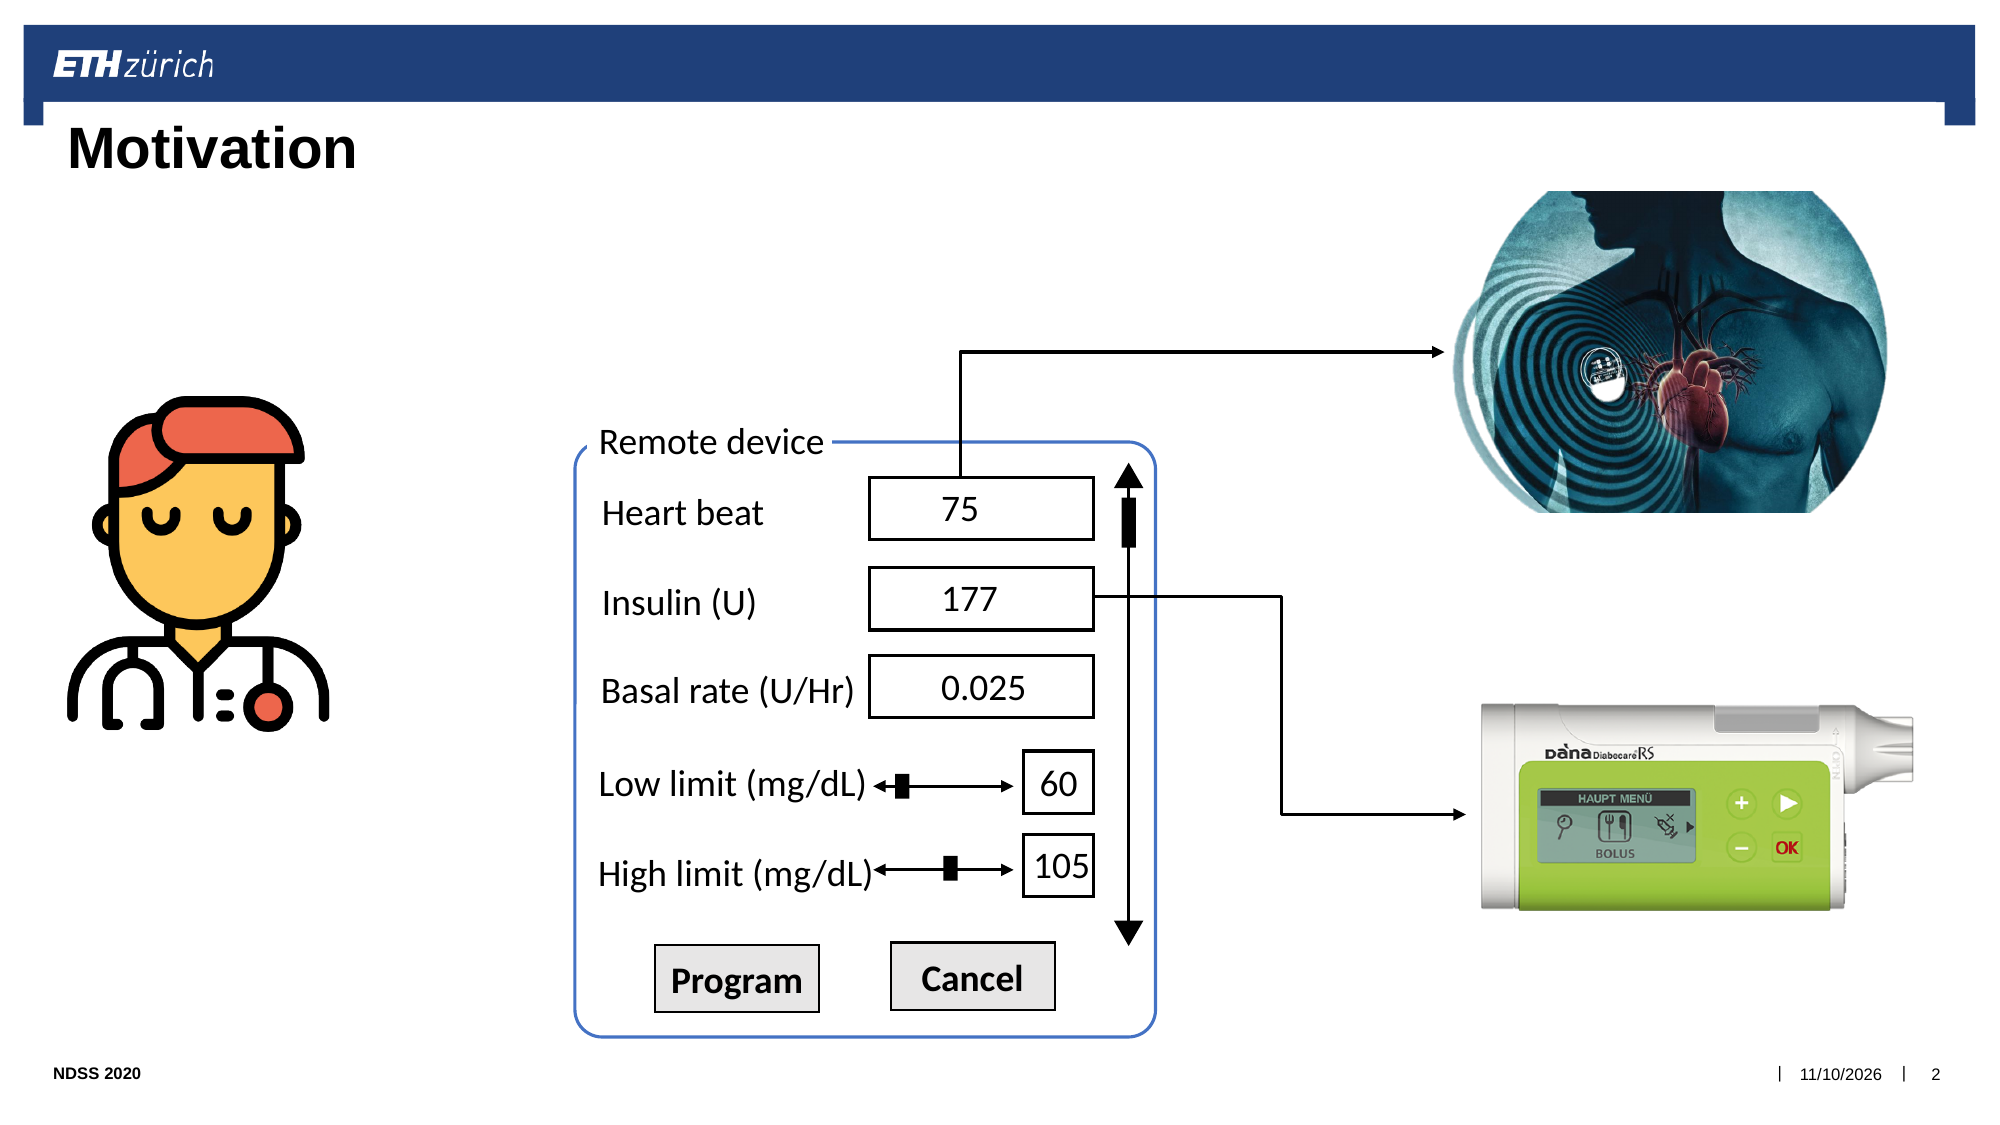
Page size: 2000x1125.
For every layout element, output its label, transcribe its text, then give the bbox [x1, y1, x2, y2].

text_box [1139, 171, 1265, 595]
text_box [574, 409, 1156, 1038]
picture [1444, 191, 1923, 513]
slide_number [1790, 1034, 1892, 1112]
picture [1478, 699, 1917, 919]
picture [29, 396, 366, 732]
slide_number 2 [1906, 1034, 1966, 1112]
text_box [1096, 596, 1467, 815]
title Motivation [43, 101, 1937, 262]
